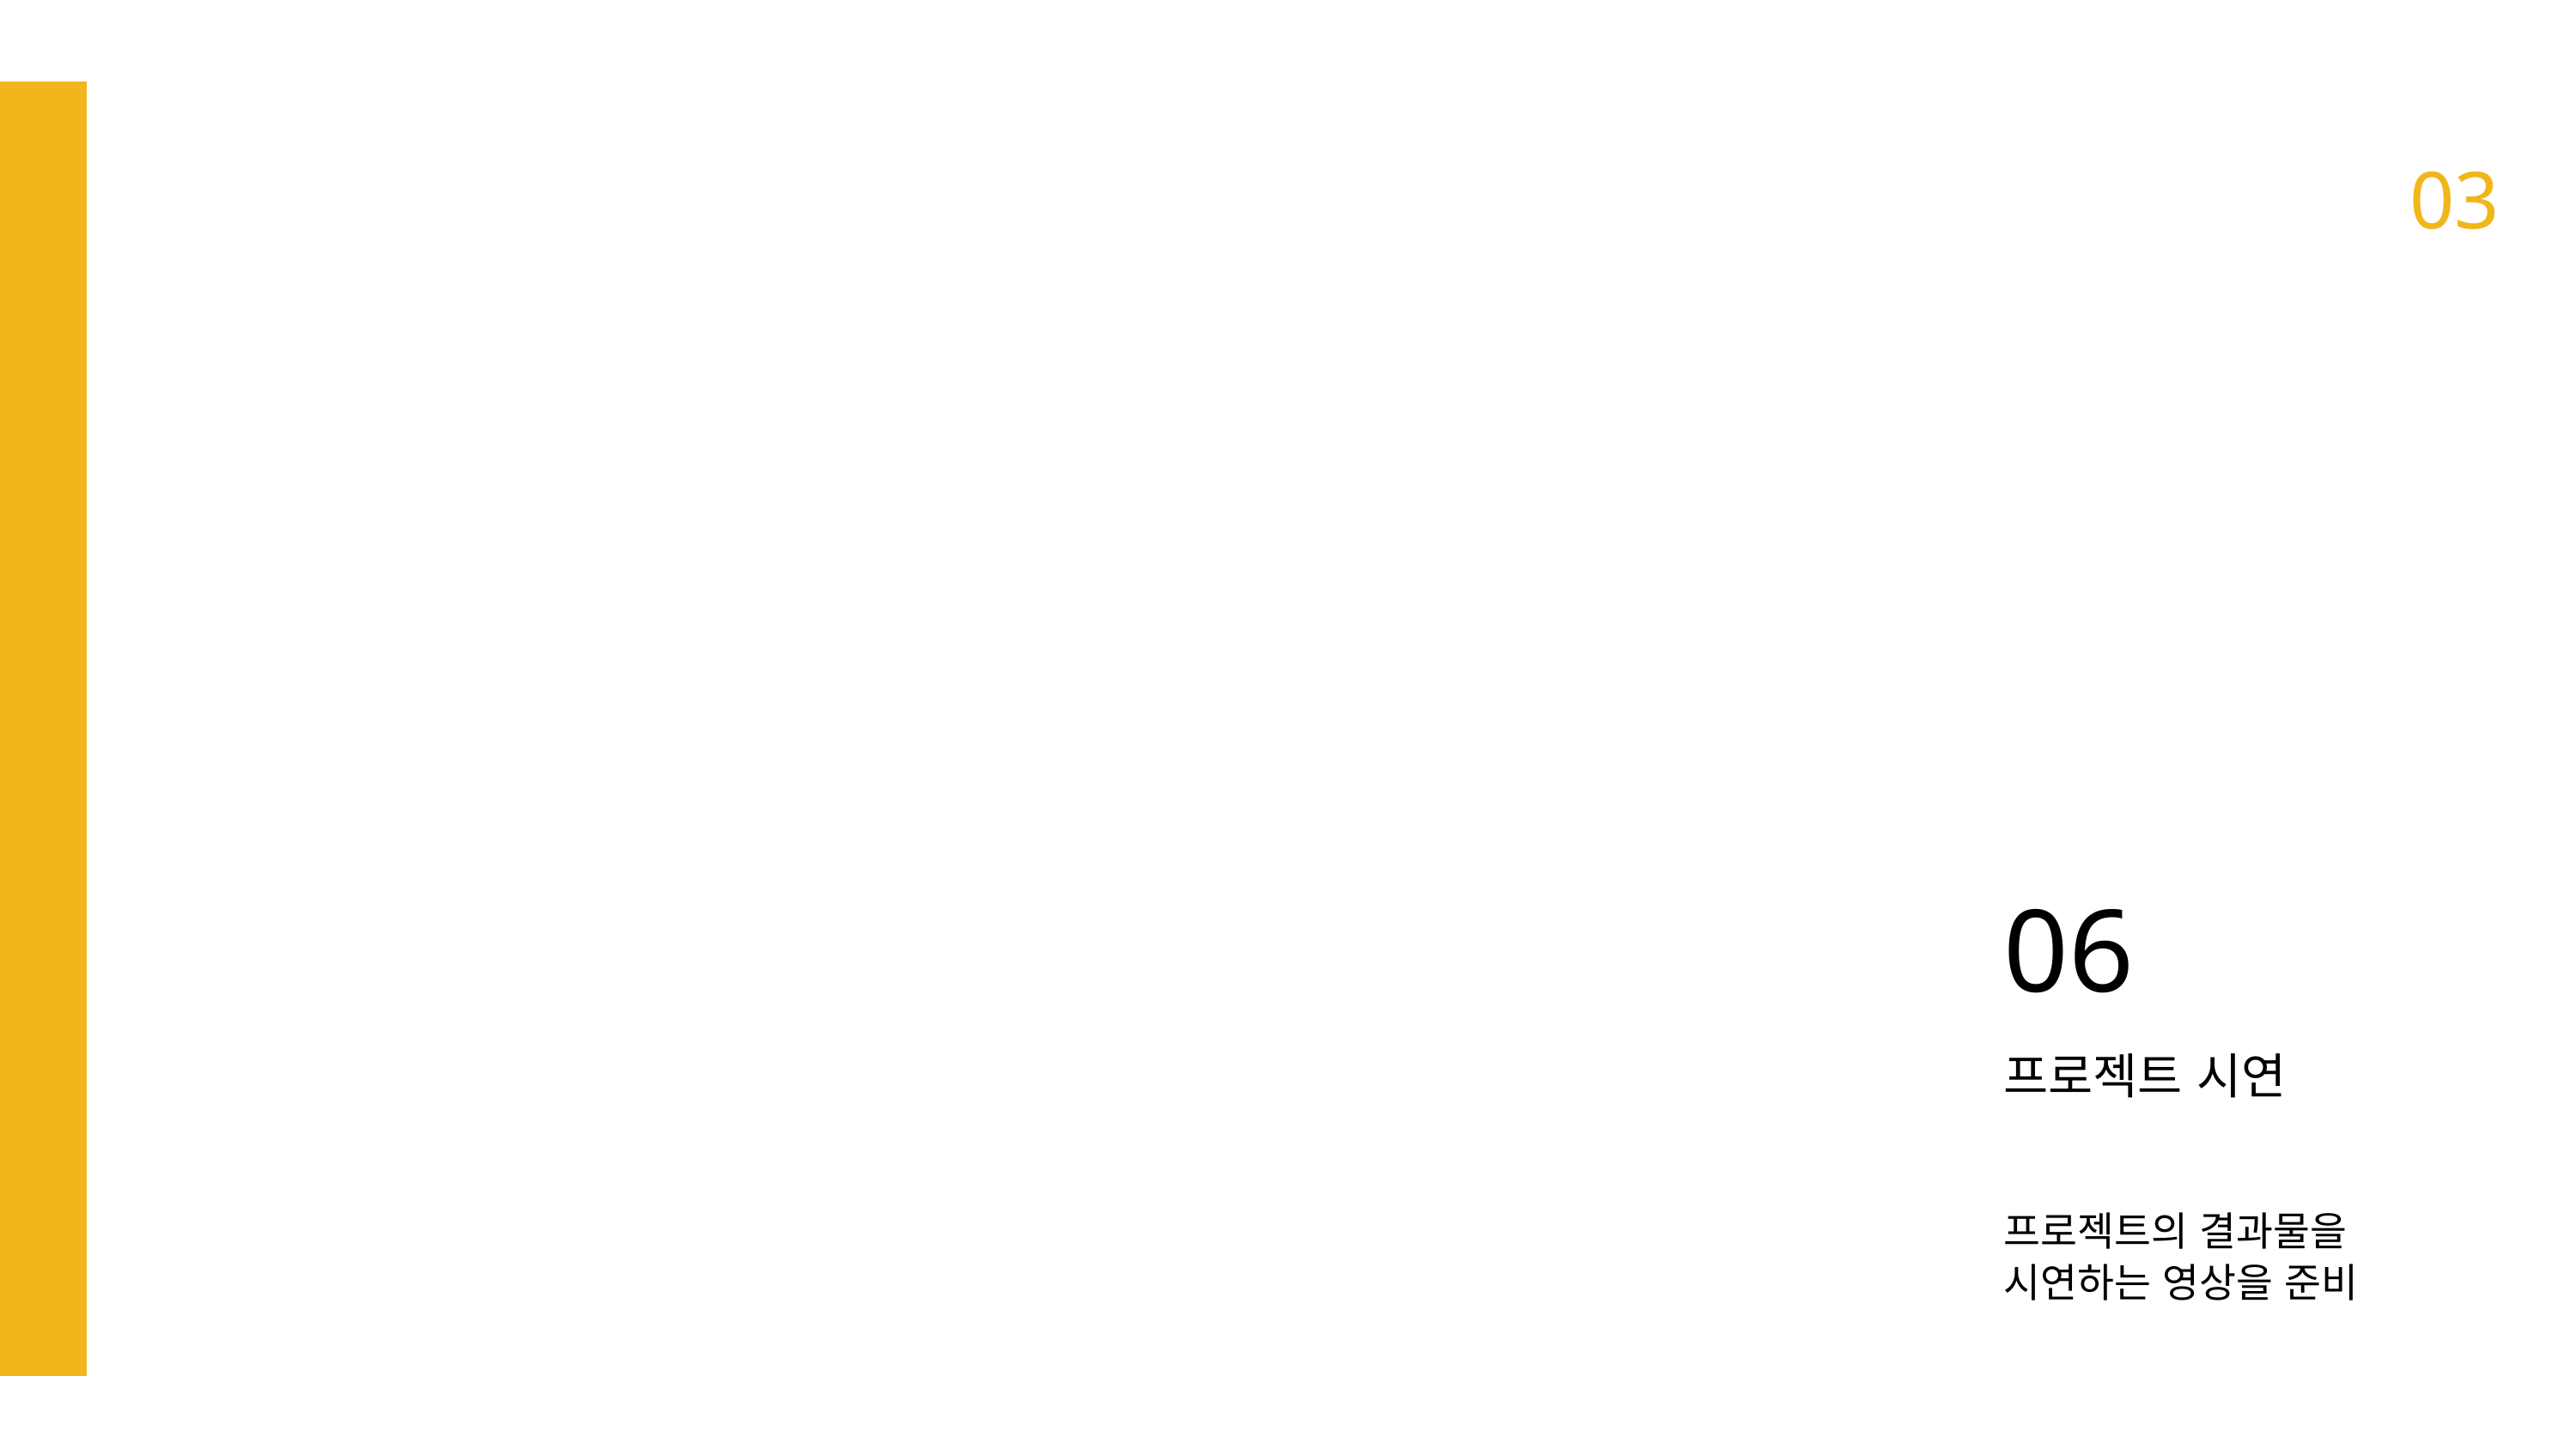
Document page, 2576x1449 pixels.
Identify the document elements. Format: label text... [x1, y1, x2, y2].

text_box 03 [2409, 0, 2576, 245]
text_box 프로젝트 시연 [2003, 1040, 2506, 1104]
text_box 06 [2003, 866, 2239, 1015]
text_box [0, 81, 88, 1377]
text_box 프로젝트의 결과물을 시연하는 영상을 준비 [2003, 1201, 2506, 1307]
